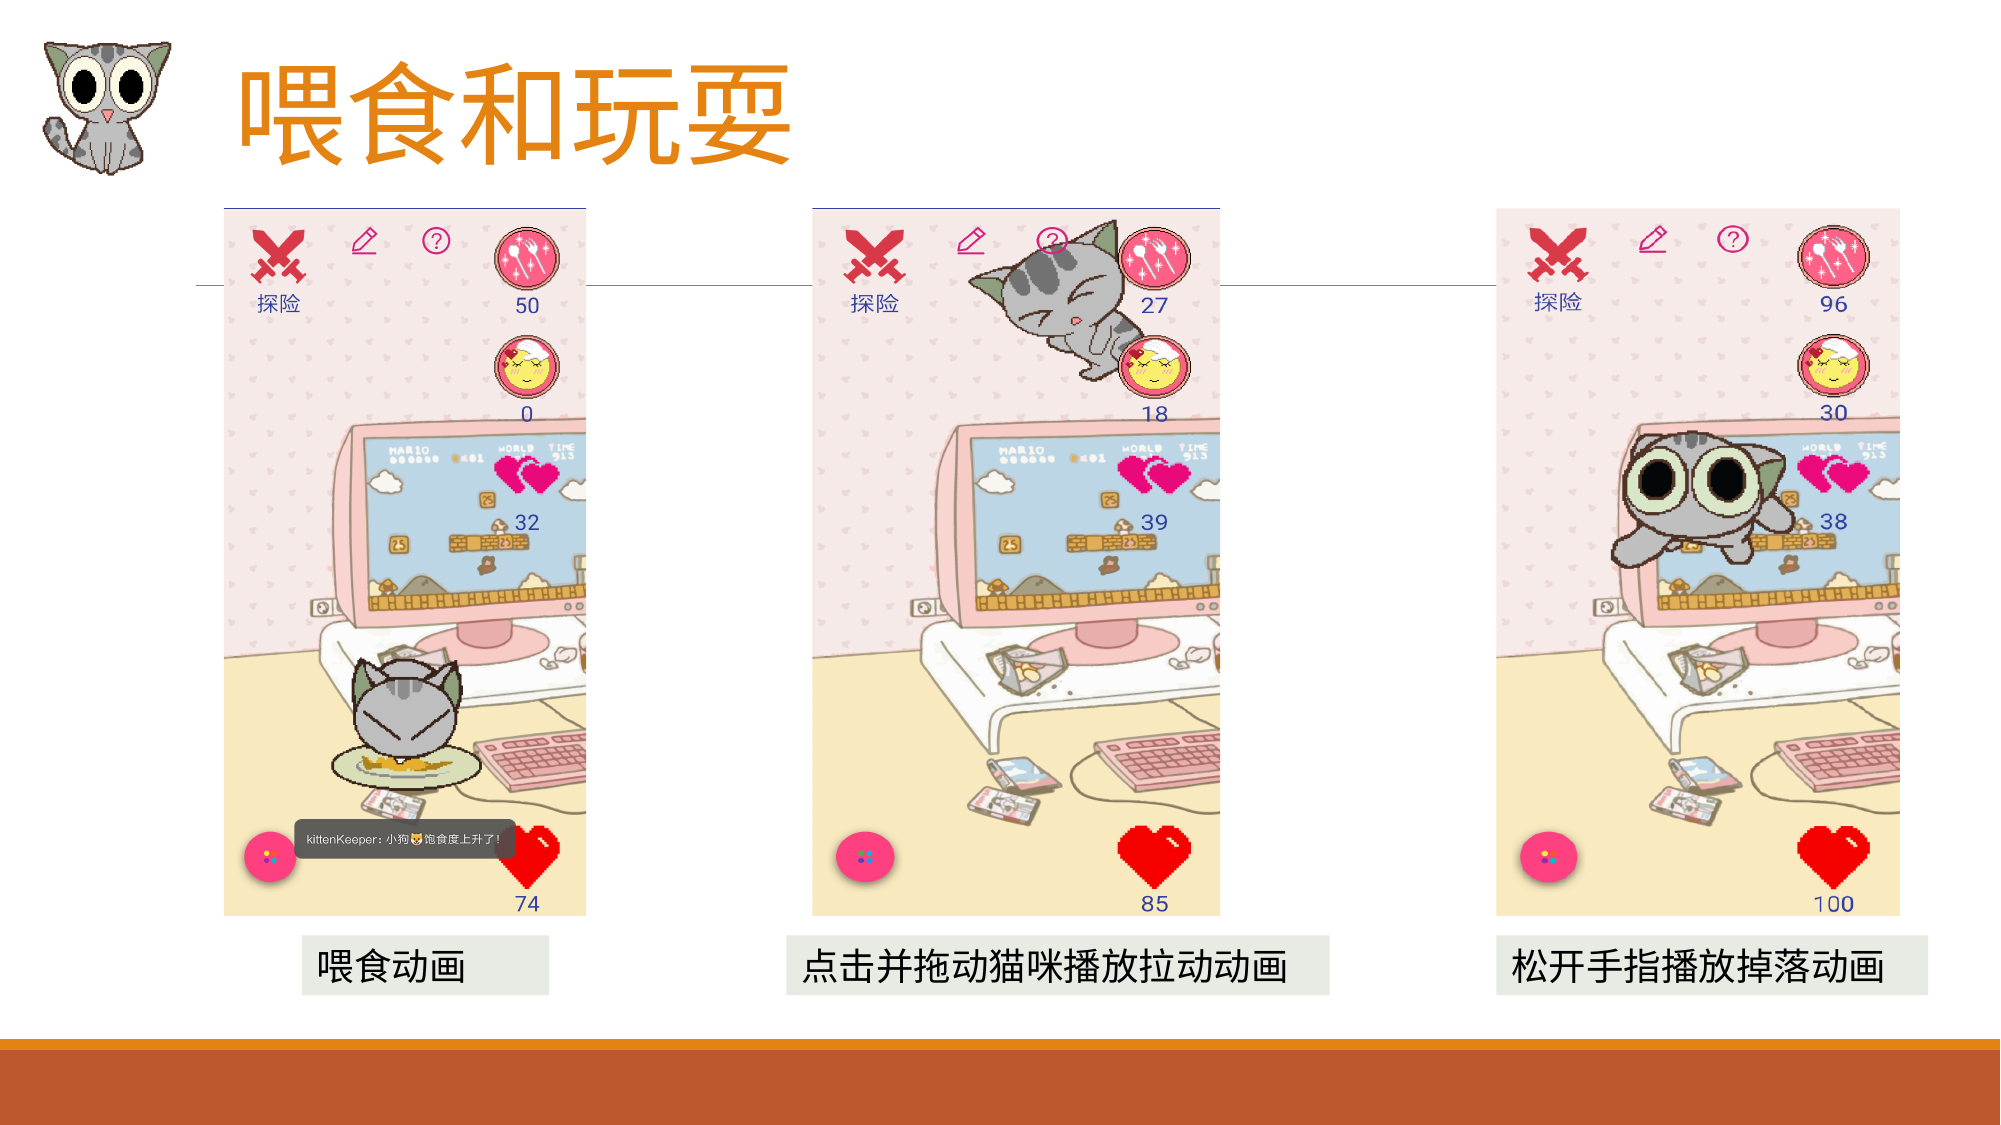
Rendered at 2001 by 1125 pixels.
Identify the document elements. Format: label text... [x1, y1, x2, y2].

text_box 松开手指播放掉落动画 [1496, 935, 1929, 996]
picture [223, 208, 587, 917]
text_box 点击并拖动猫咪播放拉动动画 [786, 935, 1330, 996]
picture [1495, 208, 1905, 917]
picture [811, 208, 1221, 917]
picture [25, 24, 190, 189]
text_box 喂食和玩耍 [198, 36, 862, 187]
text_box 喂食动画 [301, 935, 549, 996]
